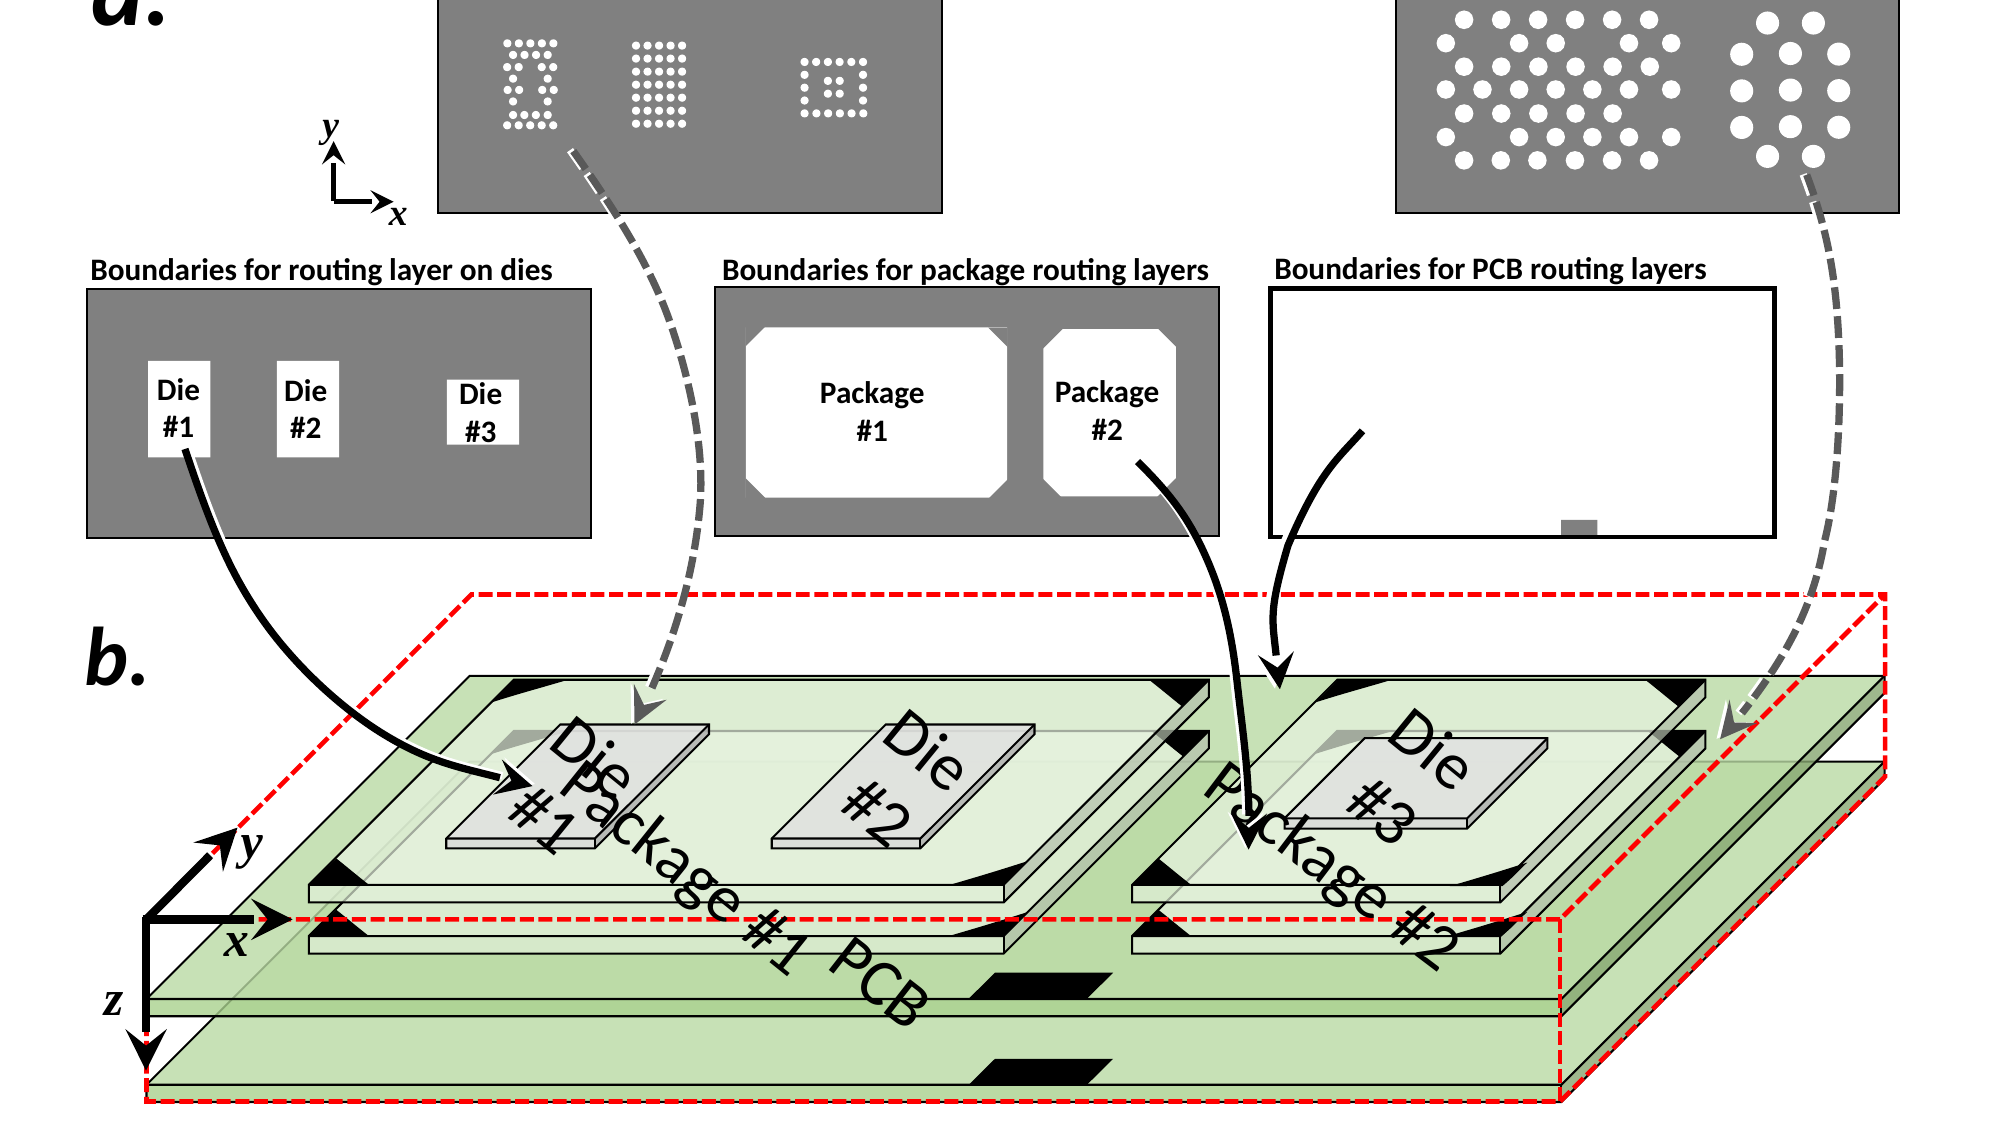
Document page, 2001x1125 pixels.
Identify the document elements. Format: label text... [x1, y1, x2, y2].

text_box a. [91, 0, 172, 46]
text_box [1134, 460, 1250, 850]
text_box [438, 0, 942, 213]
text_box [569, 150, 701, 725]
text_box x [388, 187, 408, 233]
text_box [714, 249, 1219, 536]
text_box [103, 594, 1886, 1103]
text_box y [322, 100, 340, 146]
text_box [1395, 0, 1900, 214]
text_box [184, 446, 535, 786]
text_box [1270, 248, 1716, 538]
text_box b. [84, 601, 103, 702]
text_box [87, 248, 569, 538]
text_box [1269, 430, 1363, 690]
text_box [1716, 174, 1840, 740]
